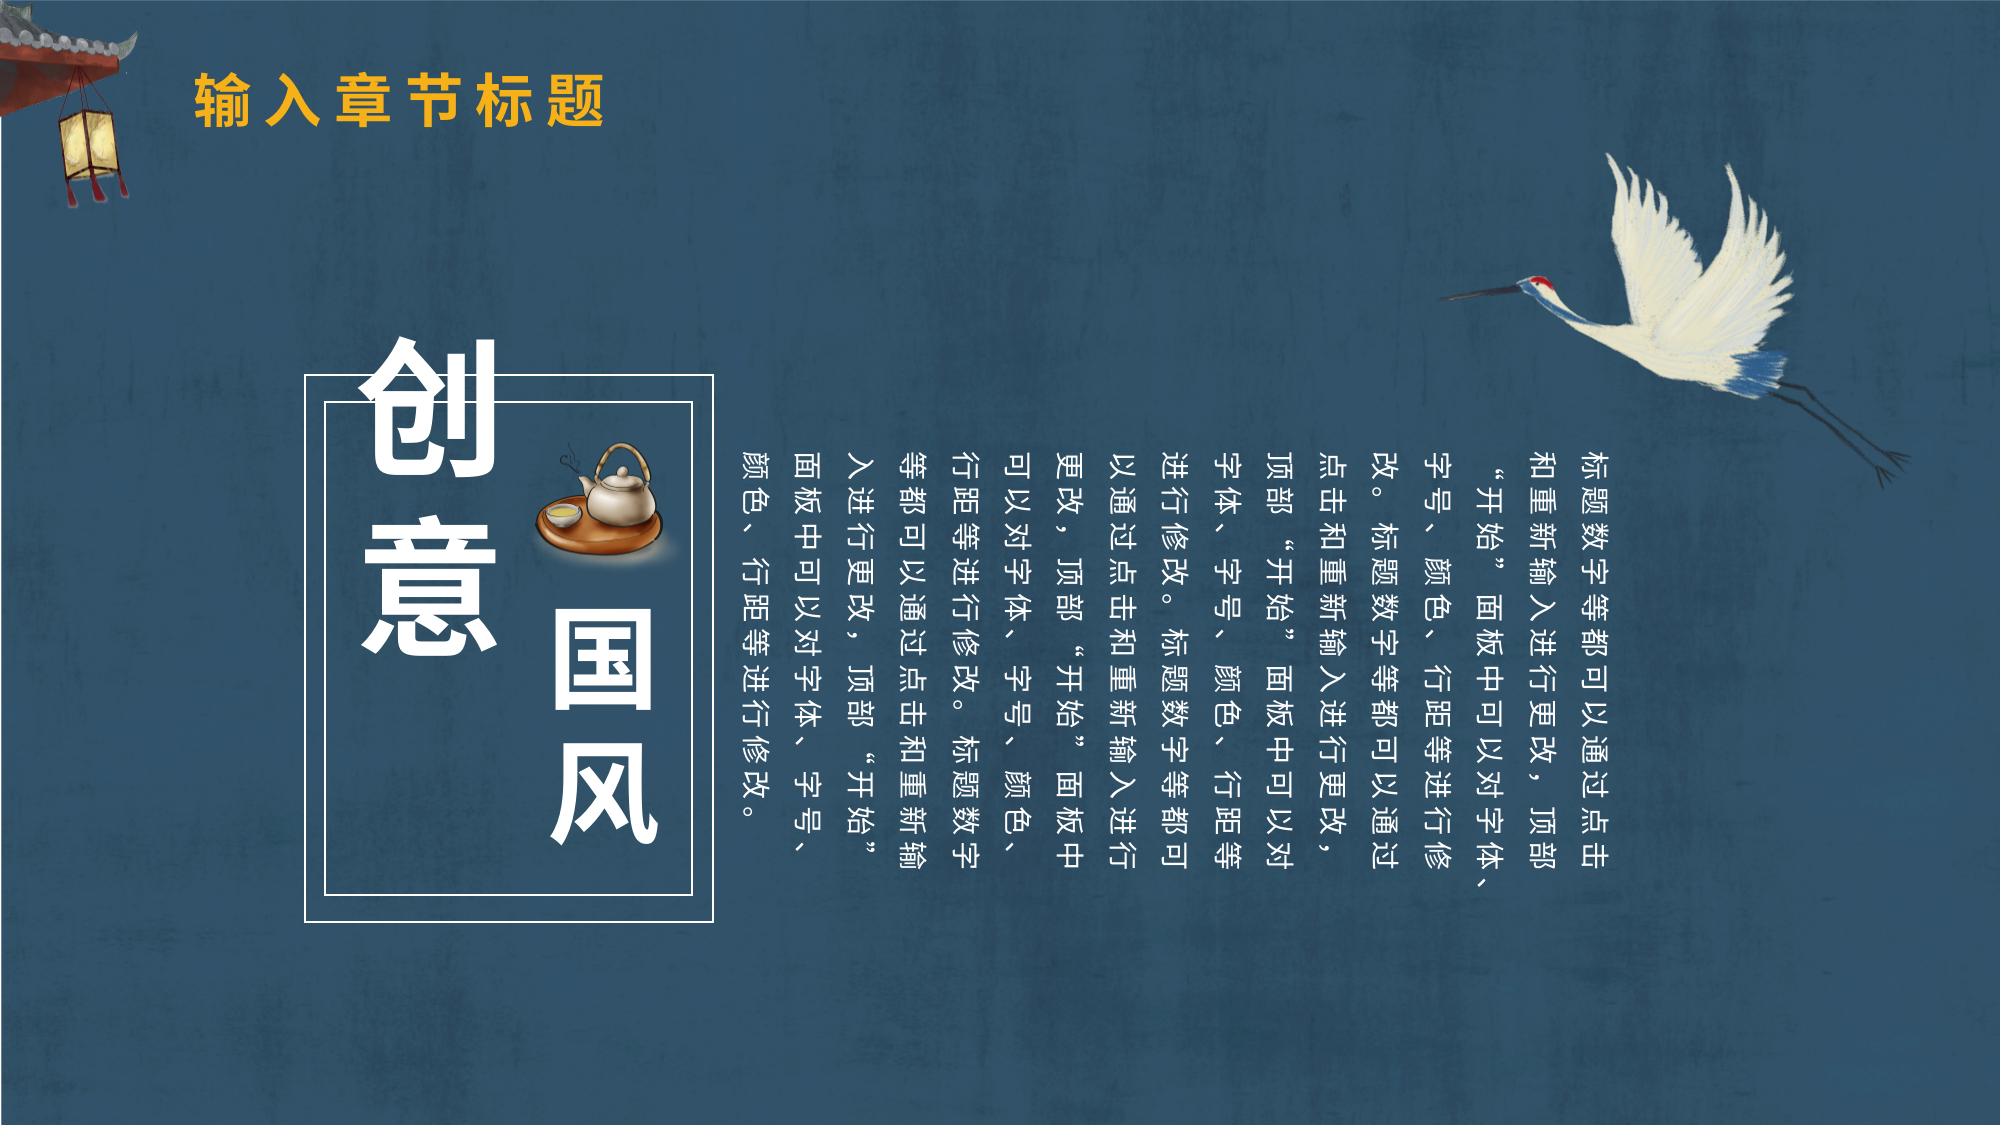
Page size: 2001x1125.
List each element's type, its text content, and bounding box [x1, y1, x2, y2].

picture [3, 1, 2000, 1125]
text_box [304, 307, 713, 923]
text_box 标题数字等都可以通过点击和重新输入进行更改，顶部“开始”面板中可以对字体、字号、颜色、行距等进行修改。标题数字等都可以通过点击和重新输入进行更改，顶部“开始”面板中可以对字体、字号、颜色、行距等进行修改。标题数字等都可以通过点击和重新输入进行更改，顶部“开始”面板中可以对字体、字号、颜色、行距等进行修改。标题数字等都可以通过点击和重新输入进行更改，顶部“开始”面板中可以对字体、字号、颜色、行距等进行修改。 [760, 436, 1639, 923]
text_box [0, 0, 666, 238]
